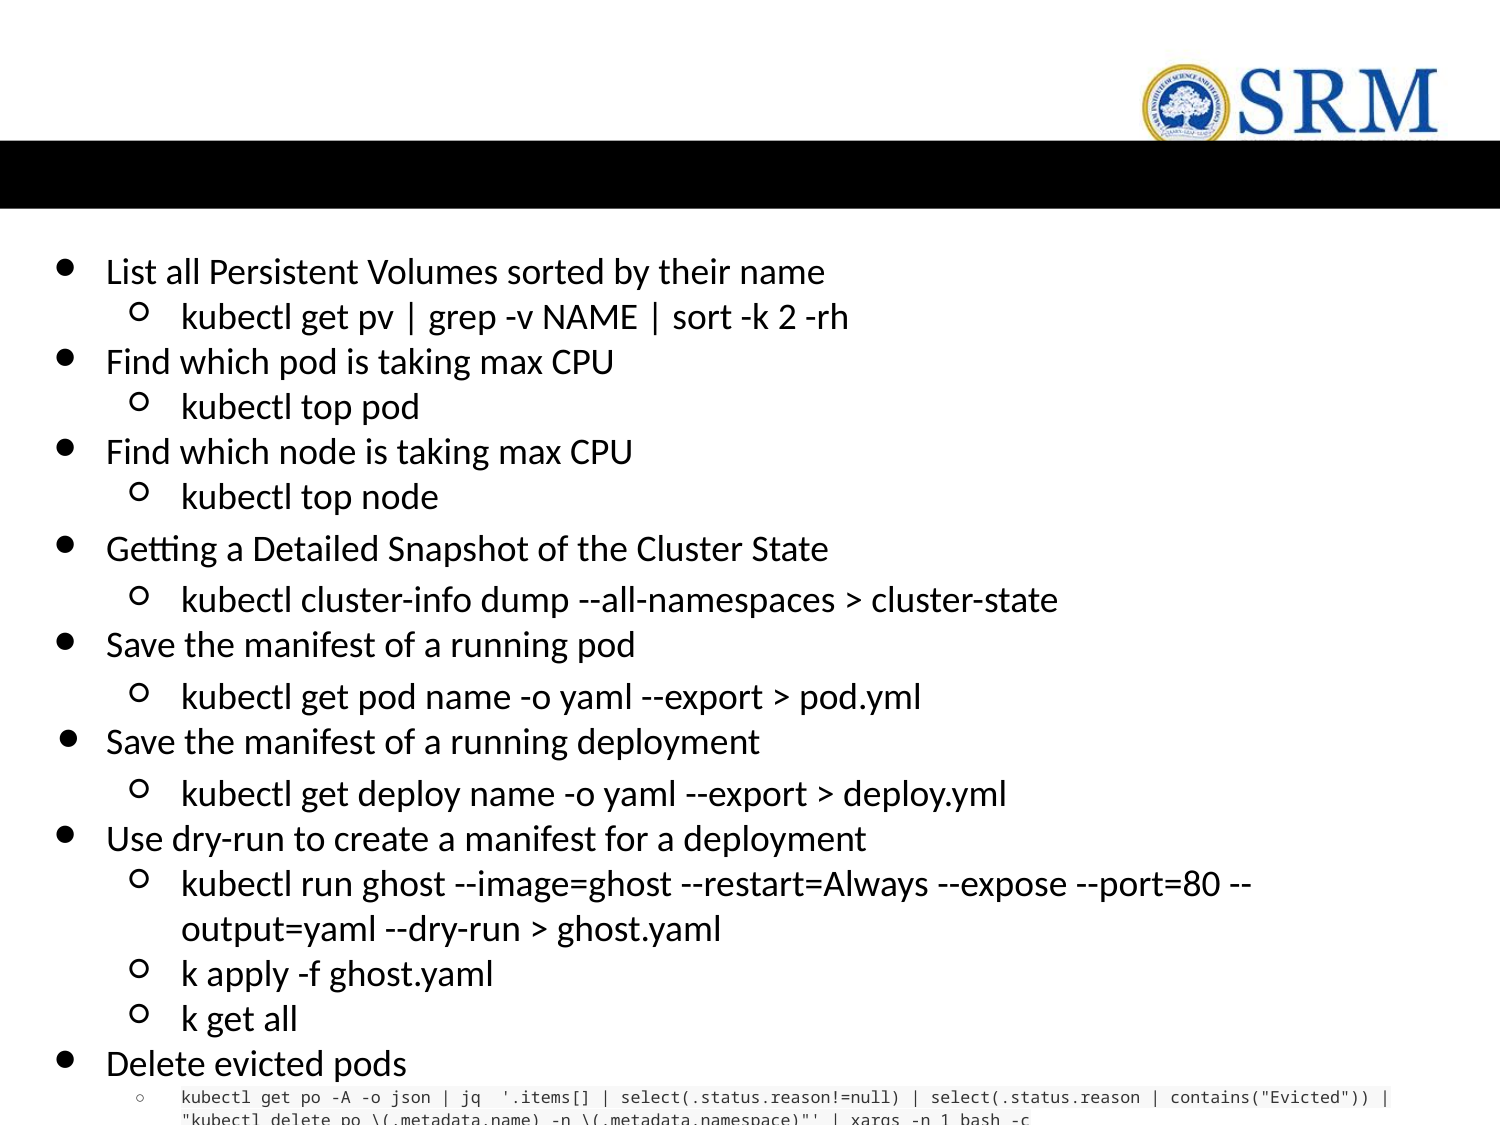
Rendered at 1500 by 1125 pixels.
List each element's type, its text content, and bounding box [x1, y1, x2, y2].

picture [1139, 30, 1448, 140]
text_box List all Persistent Volumes sorted by their name kubectl get pv | grep -v NAME | sort -k 2 -rh Find which pod is taking max CPU kubectl top pod Find which node is taking max CPU kubectl top node Getting a Detailed Snapshot of the Cluster State kubectl cluster-info dump --all-namespaces > cluster-state Save the manifest of a running pod kubectl get pod name -o yaml --export > pod.yml Save the manifest of a running deployment kubectl get deploy name -o yaml --export > deploy.yml Use dry-run to create a manifest for a deployment kubectl run ghost --image=ghost --restart=Always --expose --port=80 --output=yaml --dry-run > ghost.yaml k apply -f ghost.yaml k get all Delete evicted pods kubectl get po -A -o json | jq '.items[] | select(.status.reason!=null) | select(.status.reason | contains("Evicted")) | "kubectl delete po \(.metadata.name) -n \(.metadata.namespace)"' | xargs -n 1 bash -c [15, 232, 1453, 985]
text_box [0, 140, 1500, 209]
